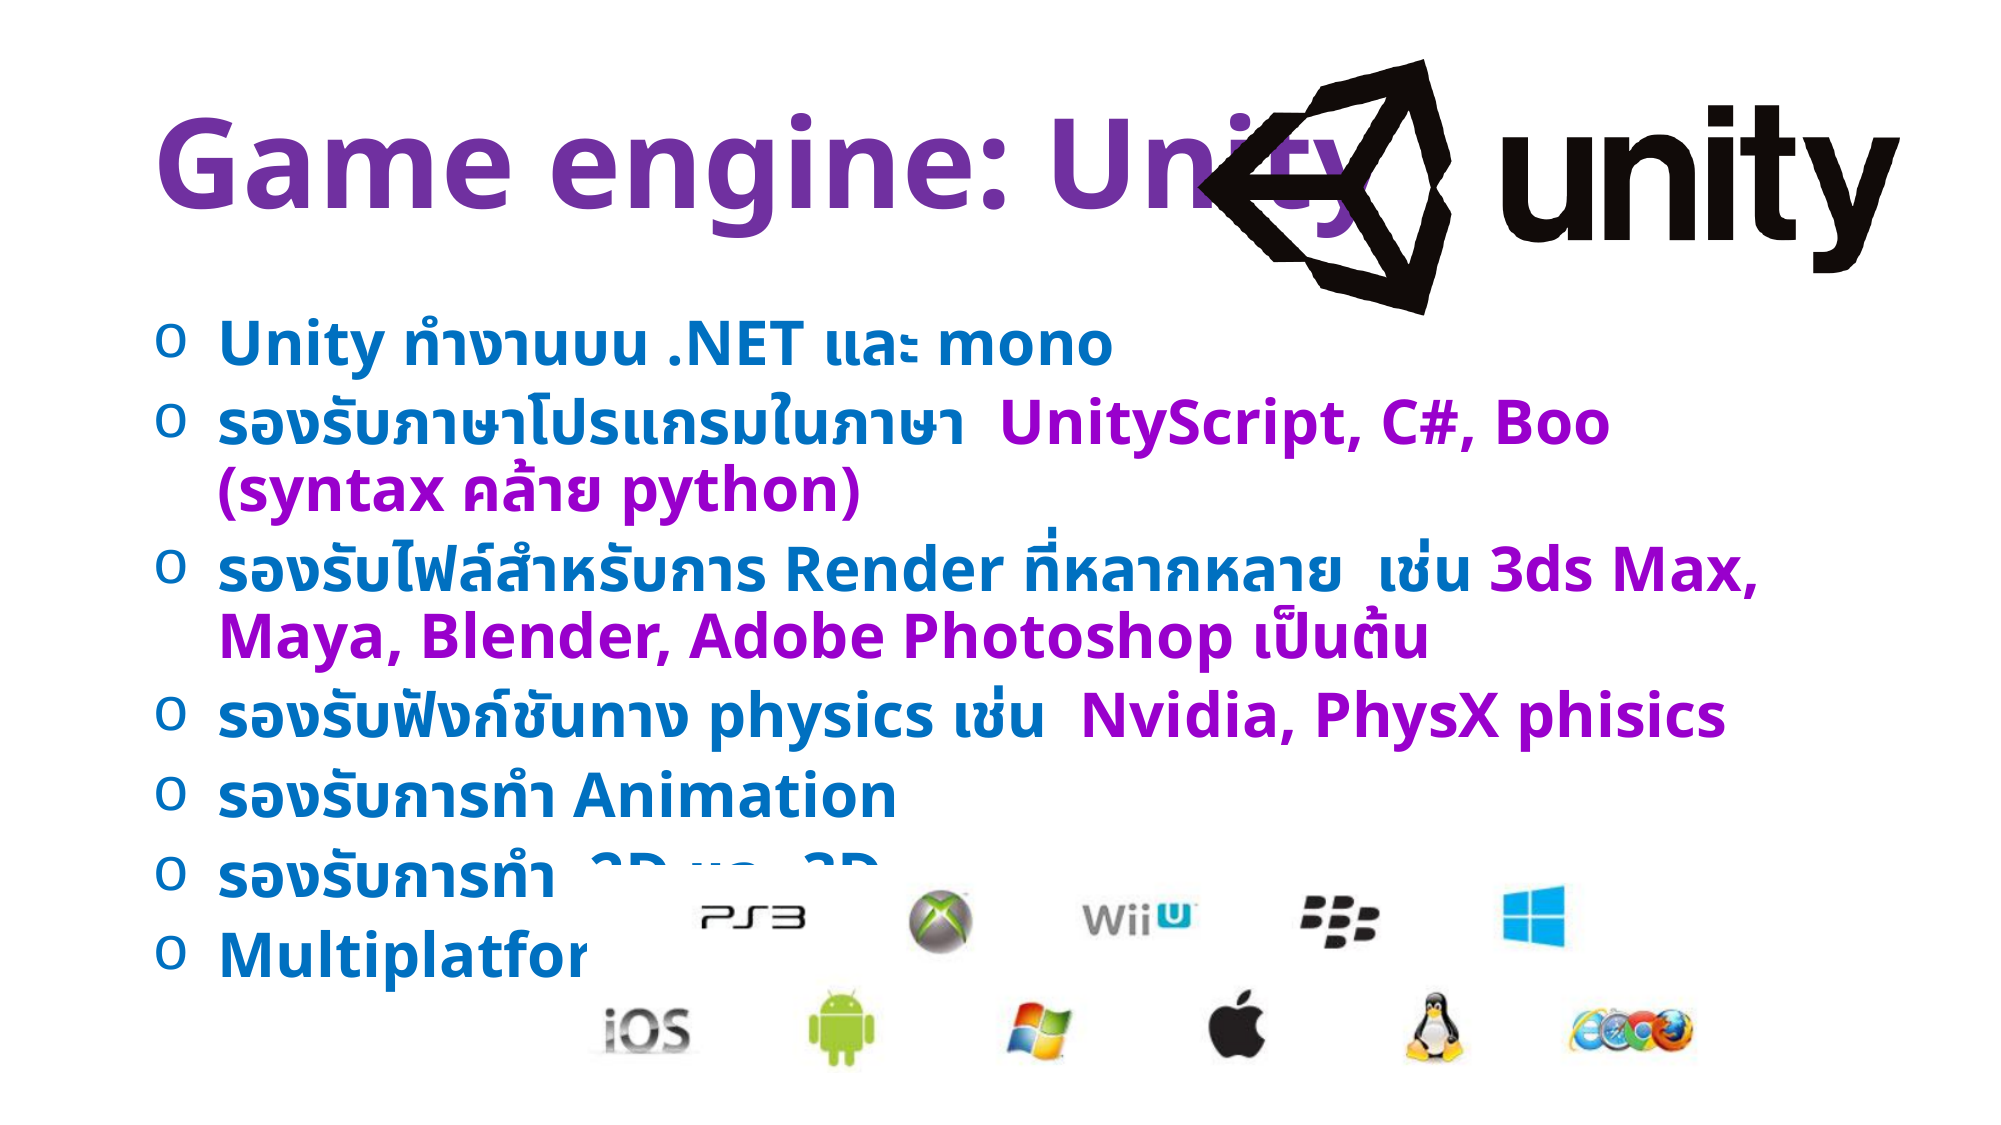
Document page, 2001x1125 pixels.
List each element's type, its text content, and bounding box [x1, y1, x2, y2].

list Unity ทำงานบน .NET และ mono รองรับภาษาโปรแกรมในภาษา UnityScript, C#, Boo (syntax คล้าย python) รองรับไฟล์สำหรับการ Render ที่หลากหลาย เช่น 3ds Max, Maya, Blender, Adobe Photoshop เป็นต้น รองรับฟังก์ชันทาง physics เช่น Nvidia, PhysX phisics รองรับการทำ Animation รองรับการทำ 2D และ 3D Multiplatform [137, 304, 1863, 1018]
picture [586, 864, 1723, 1074]
title Game engine: Unity [137, 59, 1197, 278]
picture [1197, 59, 1901, 316]
